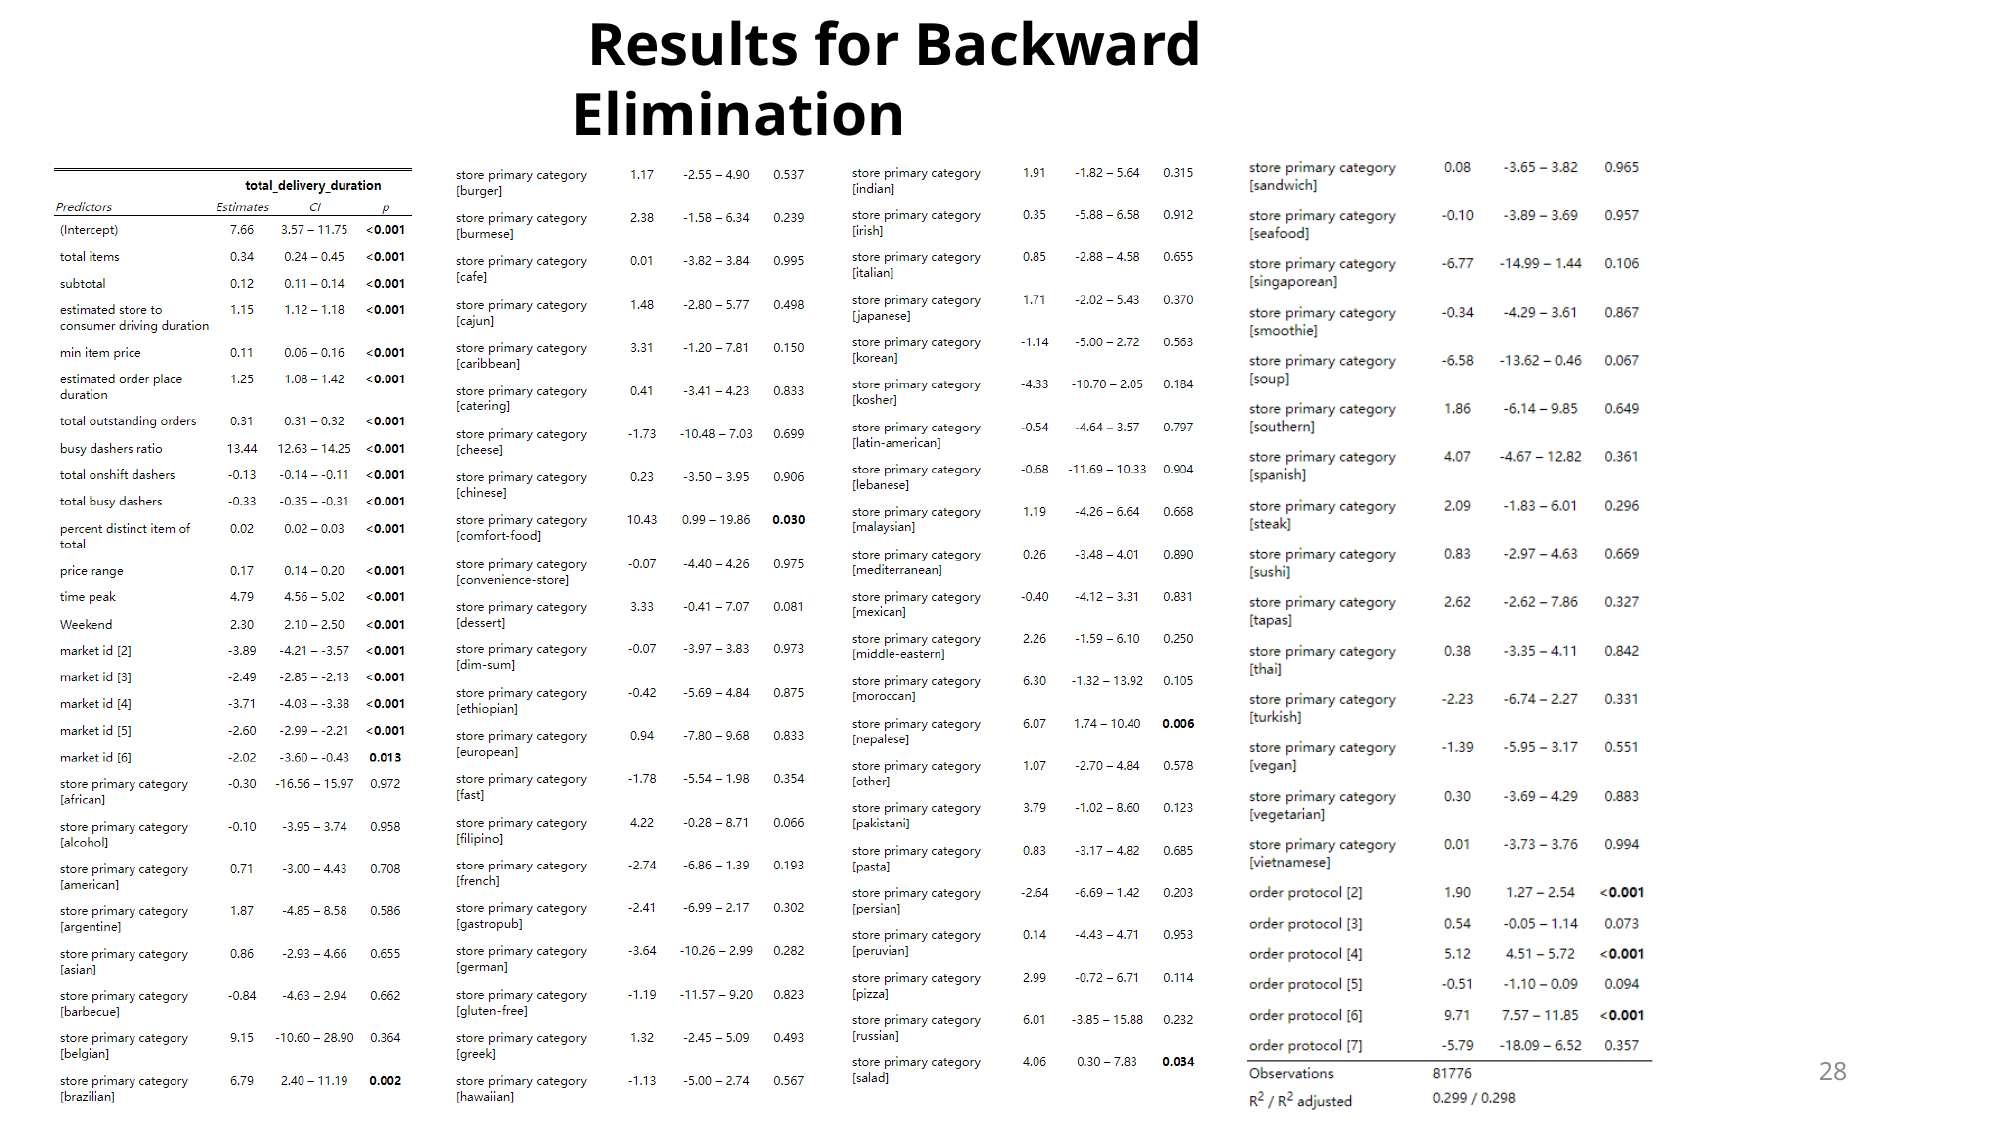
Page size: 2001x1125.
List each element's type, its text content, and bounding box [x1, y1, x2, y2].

slide_number 28 [1677, 1042, 1863, 1103]
text_box Results for Backward Elimination [556, 0, 1515, 155]
picture [843, 163, 1229, 1091]
picture [49, 163, 430, 1103]
picture [452, 163, 819, 1103]
picture [1247, 152, 1677, 1114]
